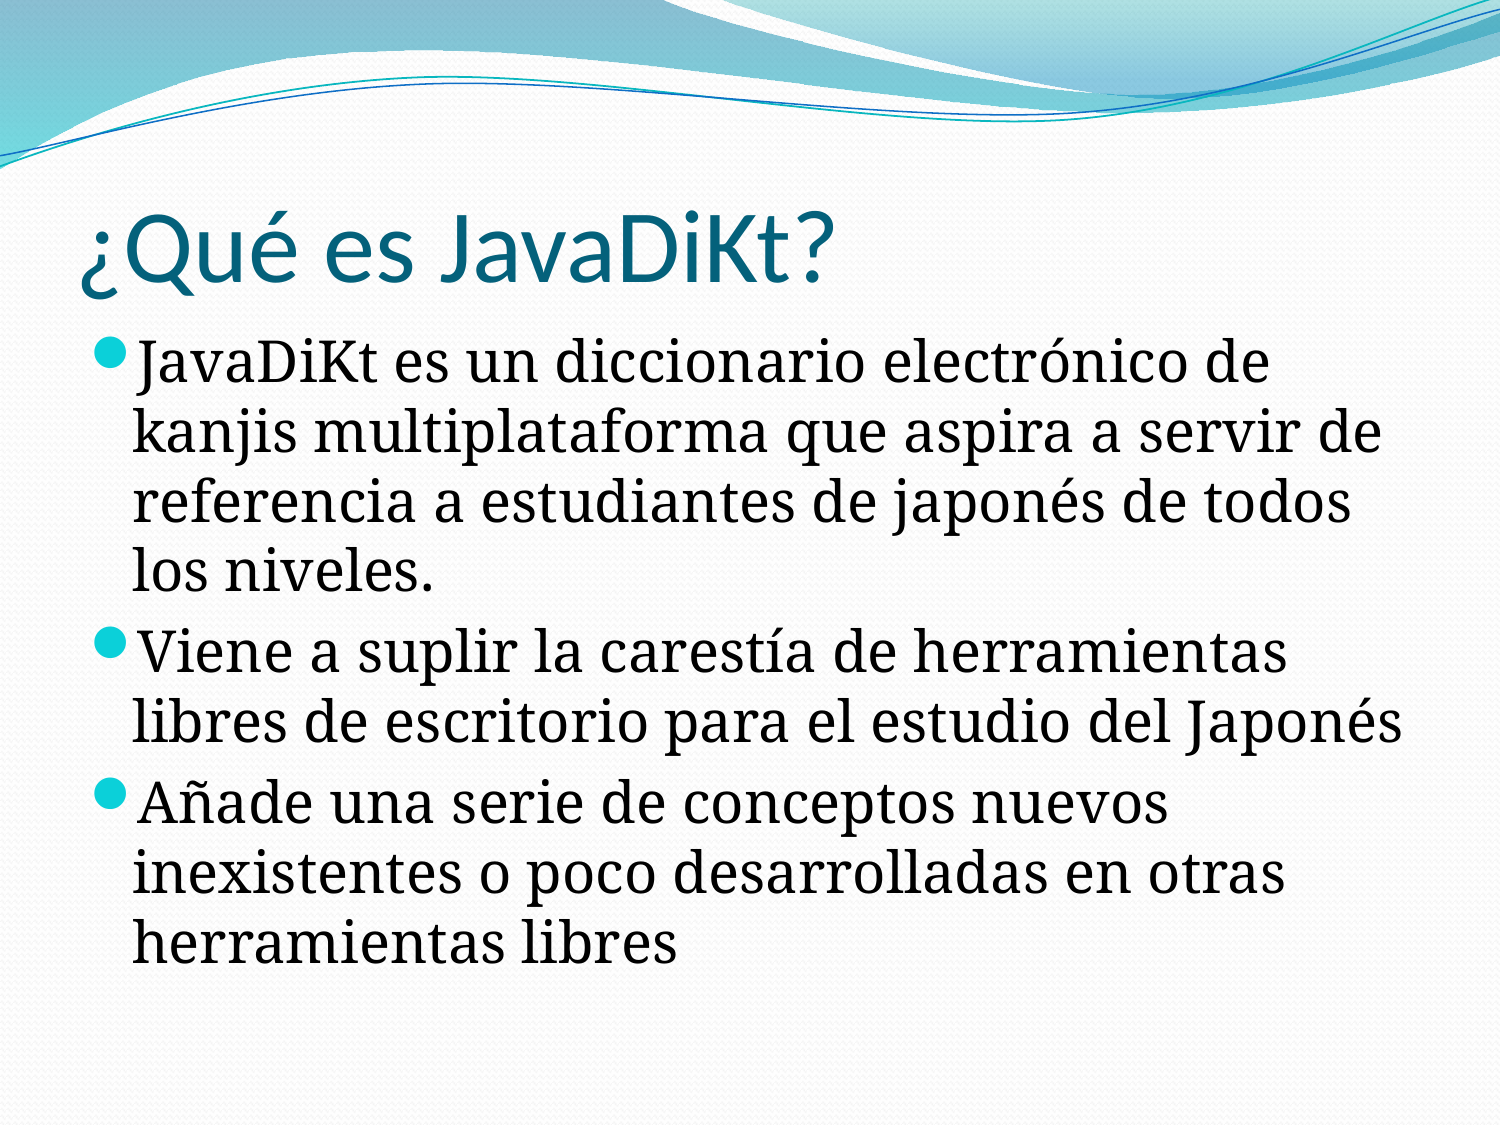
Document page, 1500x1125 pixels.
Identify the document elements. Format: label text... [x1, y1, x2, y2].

title ¿Qué es JavaDiKt? [75, 115, 1425, 303]
list JavaDiKt es un diccionario electrónico de kanjis multiplataforma que aspira a servir de referencia a estudiantes de japonés de todos los niveles. Viene a suplir la carestía de herramientas libres de escritorio para el estudio del Japonés Añade una serie de conceptos nuevos inexistentes o poco desarrolladas en otras herramientas libres [75, 317, 1425, 1038]
